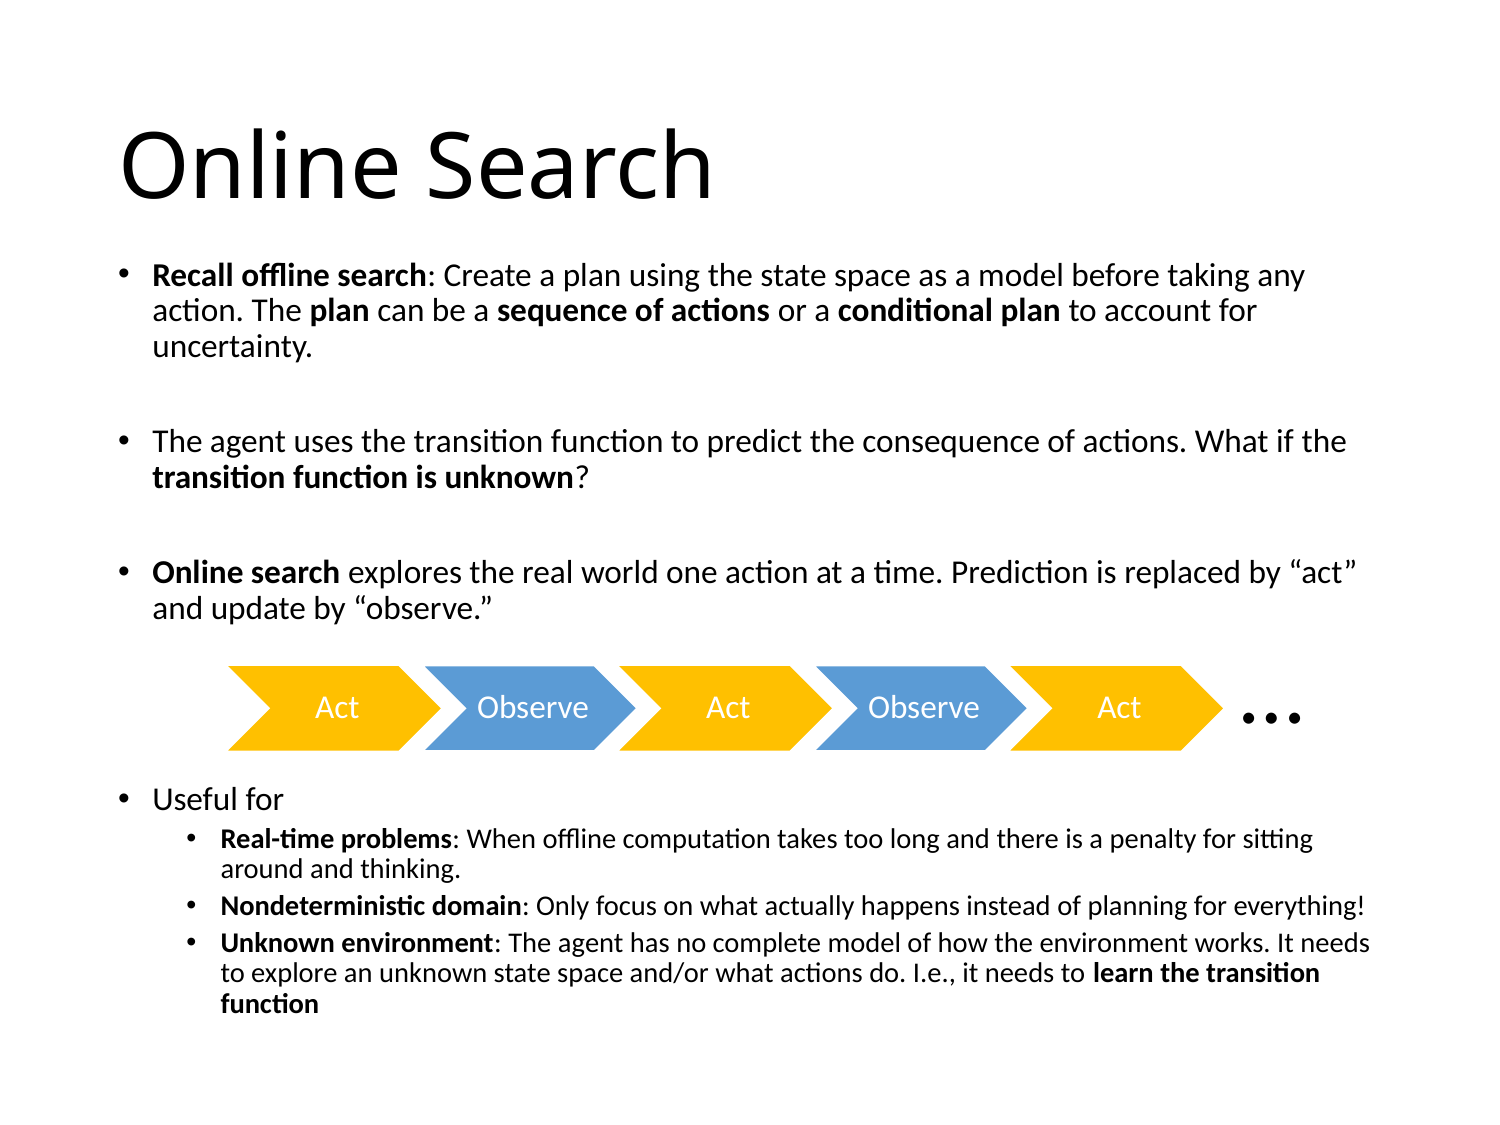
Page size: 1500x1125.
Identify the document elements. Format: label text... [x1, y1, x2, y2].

title Online Search [103, 59, 1397, 278]
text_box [224, 624, 1320, 788]
